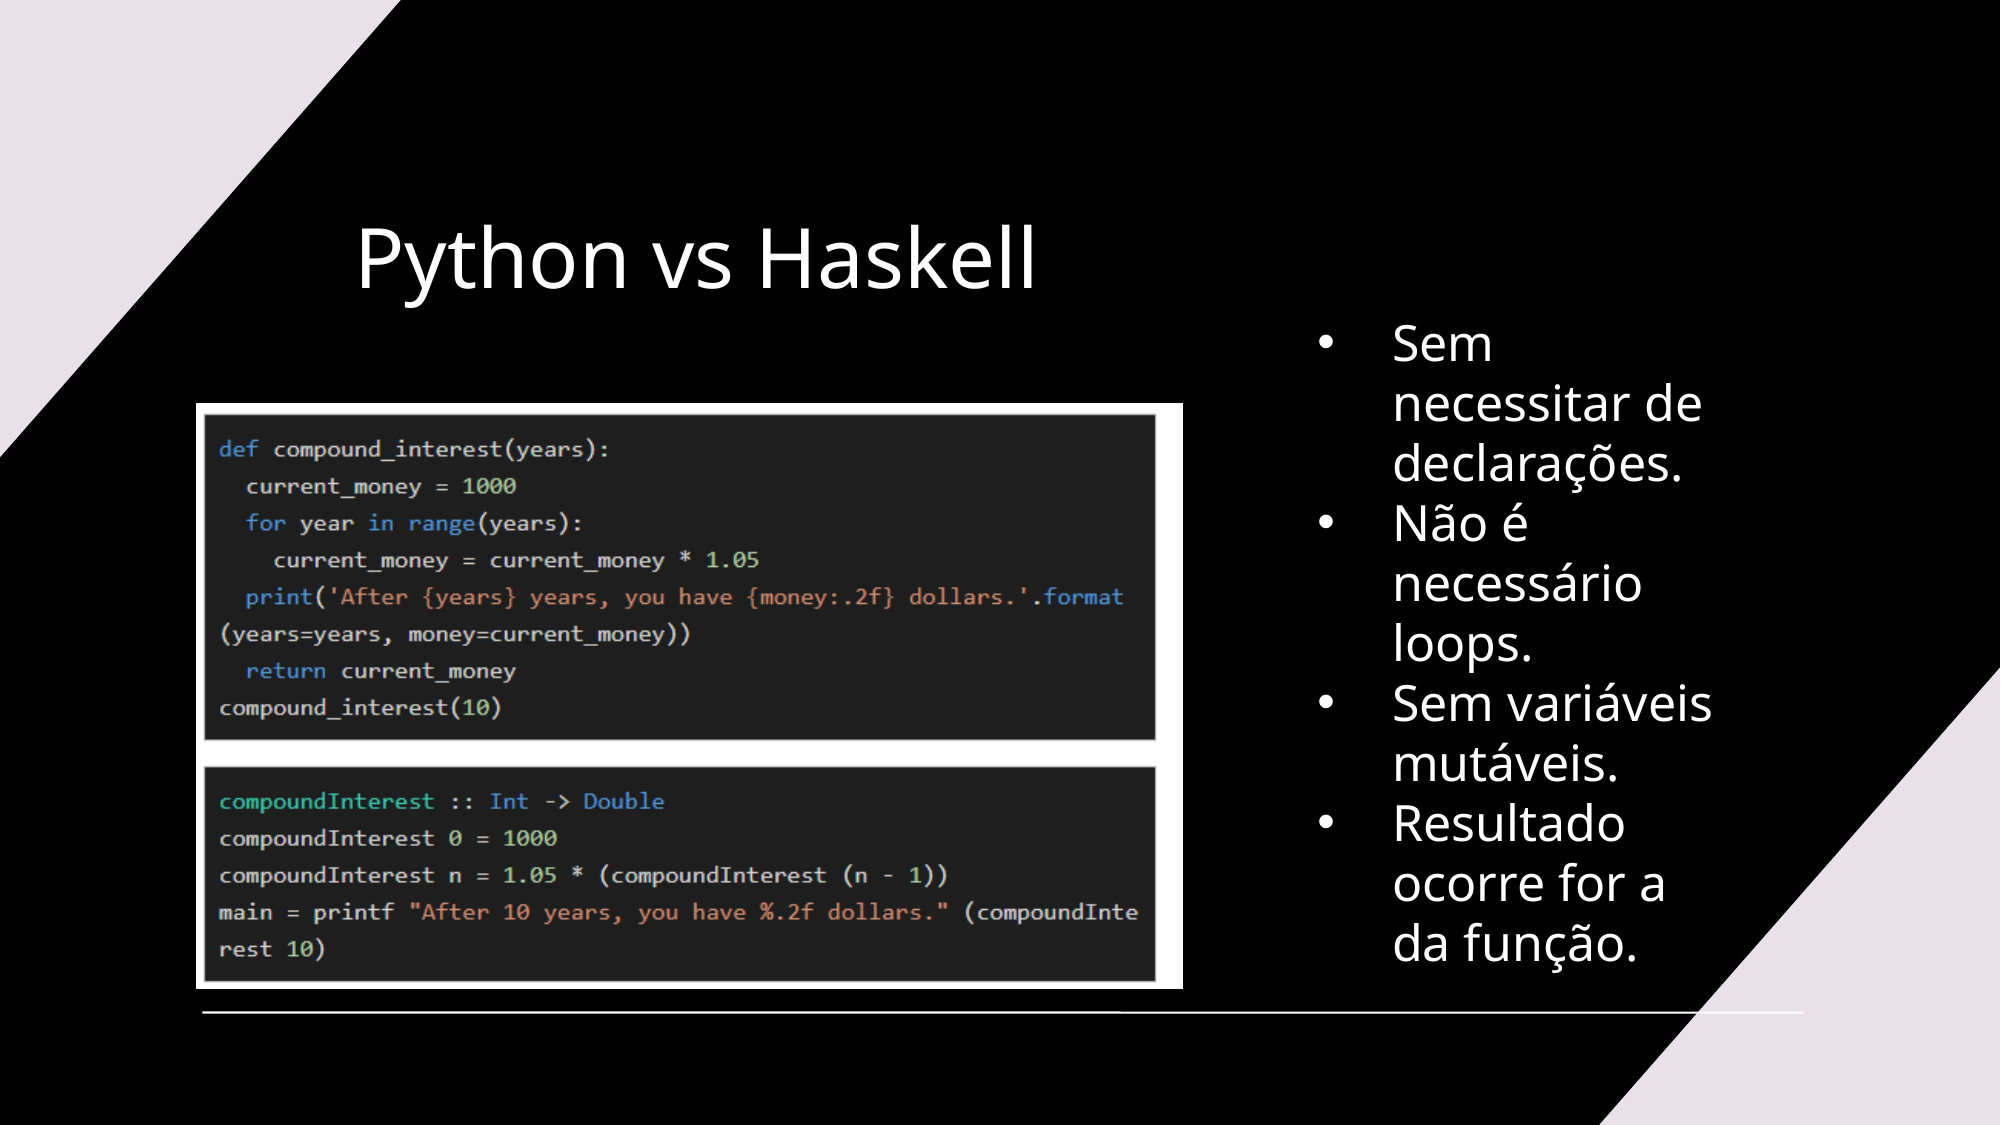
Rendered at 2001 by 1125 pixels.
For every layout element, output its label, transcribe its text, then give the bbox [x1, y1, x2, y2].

title Python vs Haskell [187, 143, 1813, 367]
text_box Sem necessitar de declarações. Não é necessário loops. Sem variáveis mutáveis. Resultado ocorre for a da função. [1302, 304, 1753, 979]
picture [196, 403, 1183, 989]
